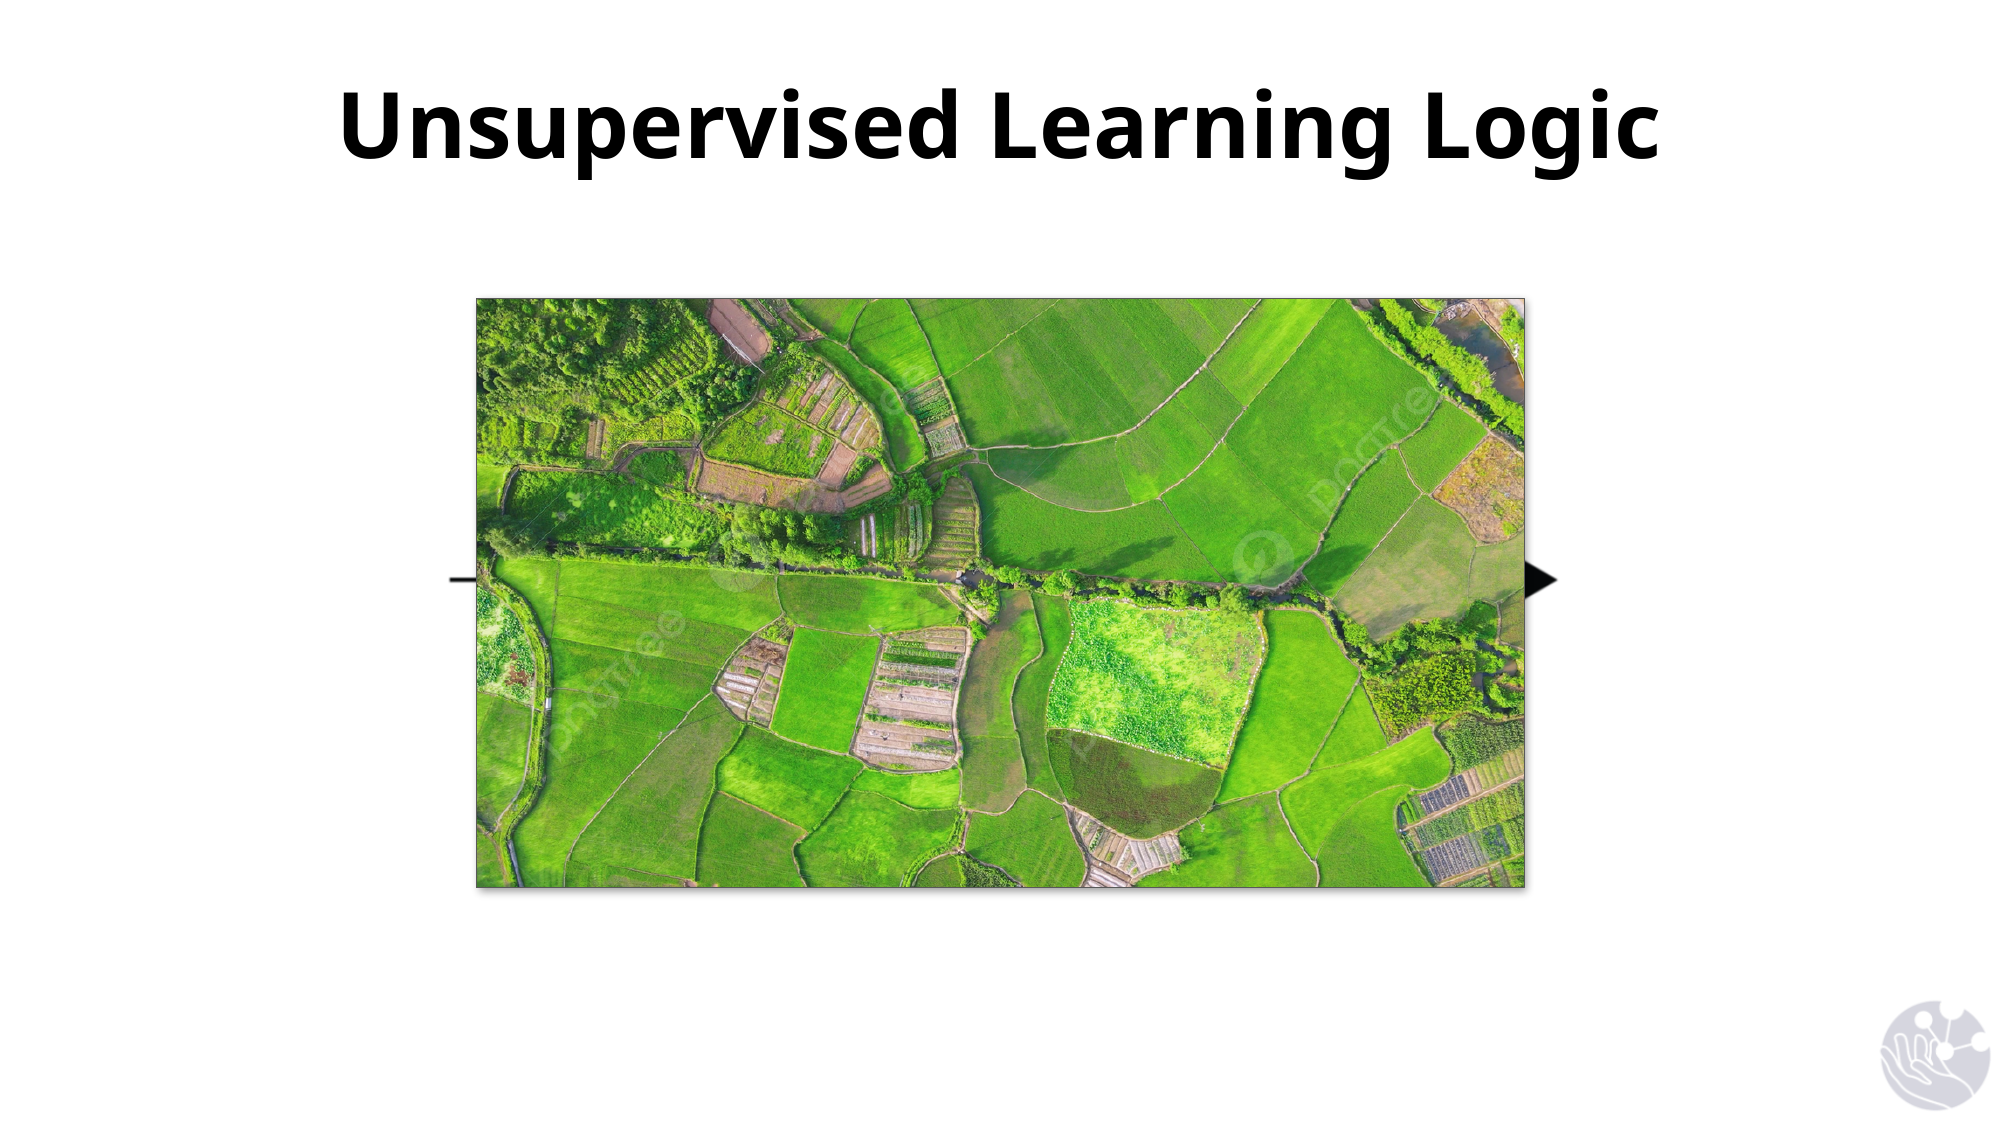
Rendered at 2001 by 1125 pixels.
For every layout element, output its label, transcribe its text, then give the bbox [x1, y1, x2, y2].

picture [1866, 989, 1998, 1123]
picture [443, 298, 1567, 888]
text_box Unsupervised Learning Logic [0, 72, 2000, 206]
